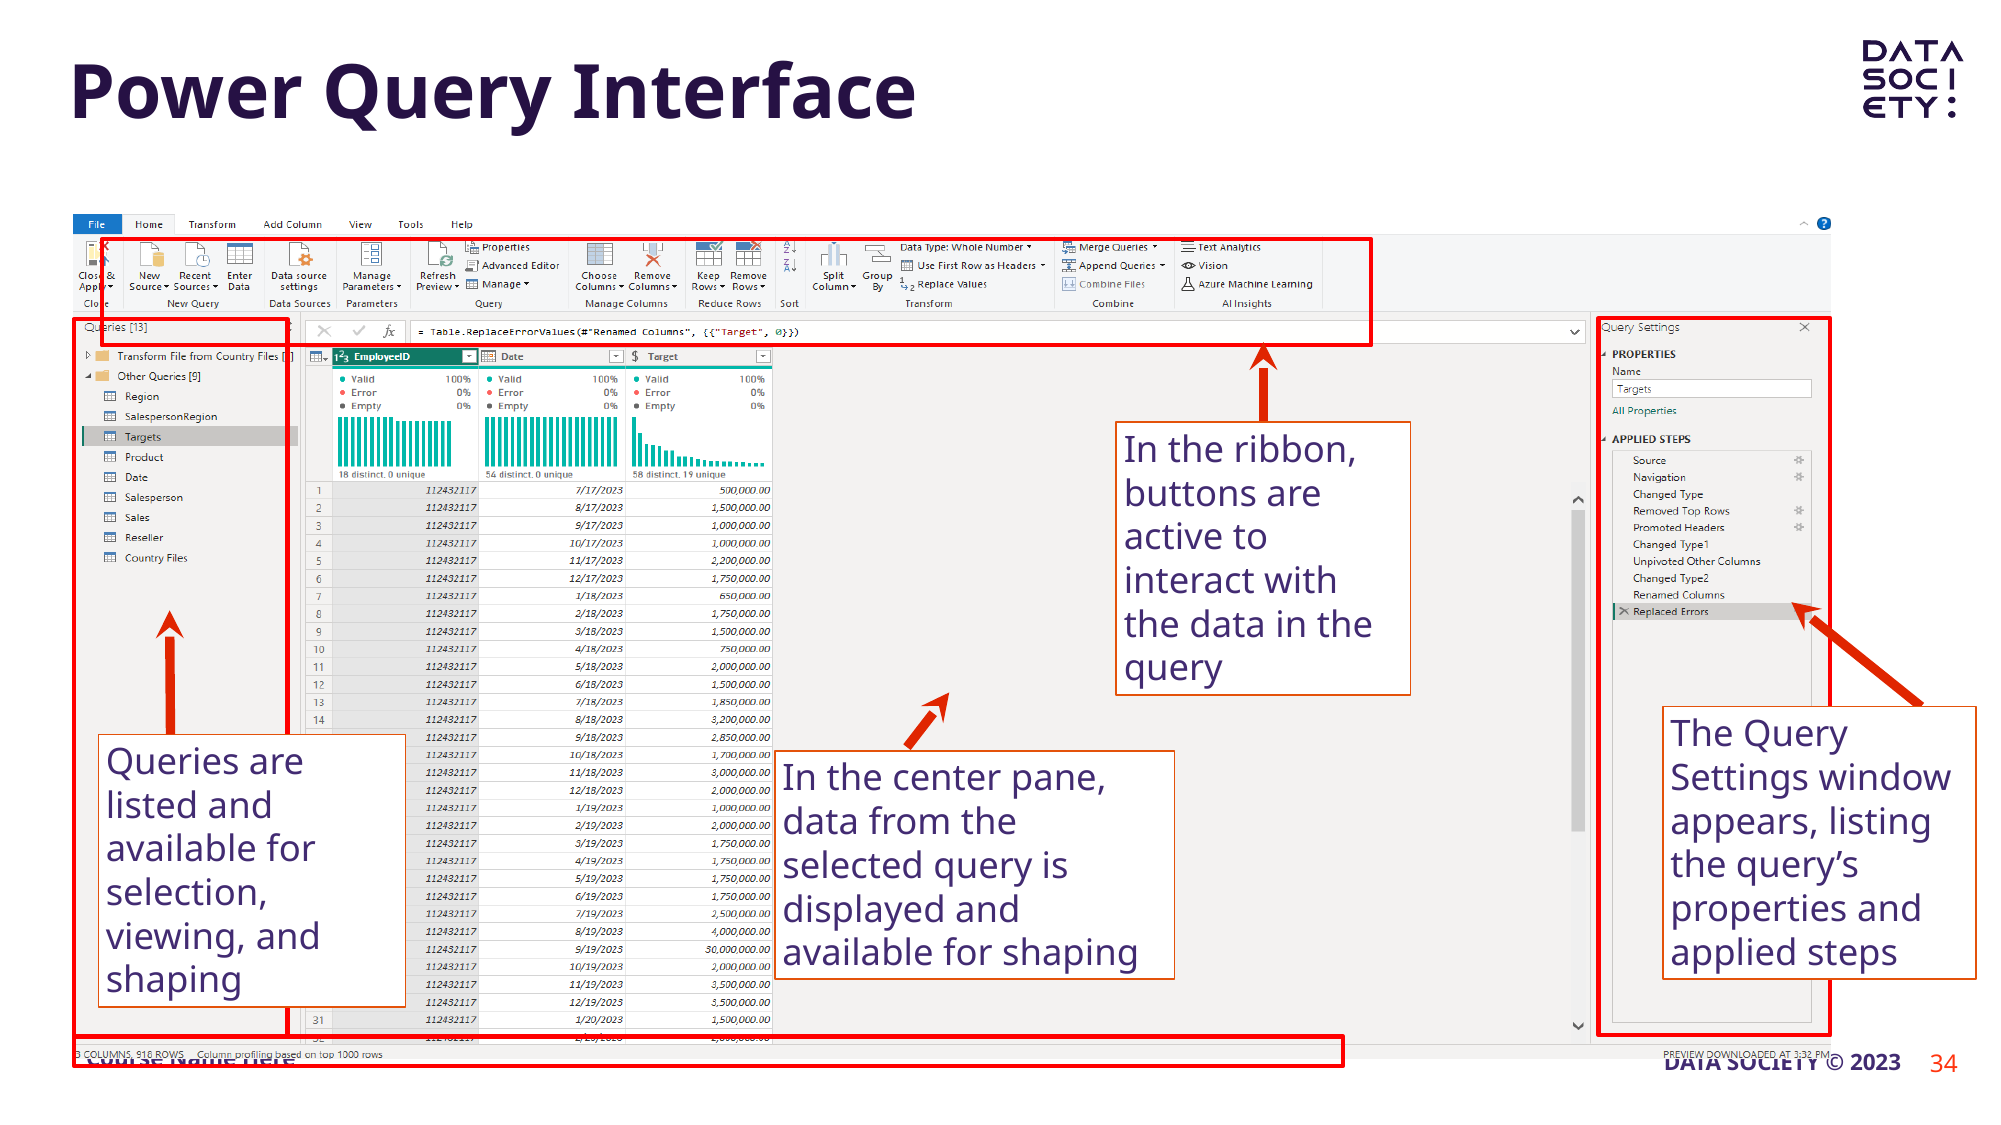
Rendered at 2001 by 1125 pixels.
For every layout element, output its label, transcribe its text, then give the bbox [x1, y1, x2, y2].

text_box The Query Settings window appears, listing the query’s properties and applied steps [1838, 706, 1977, 980]
title Power Query Interface [53, 28, 1918, 154]
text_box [73, 212, 1831, 1066]
slide_number ‹#› [1853, 1033, 1974, 1097]
picture [1918, 40, 1964, 118]
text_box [1791, 601, 1922, 707]
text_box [906, 692, 950, 748]
